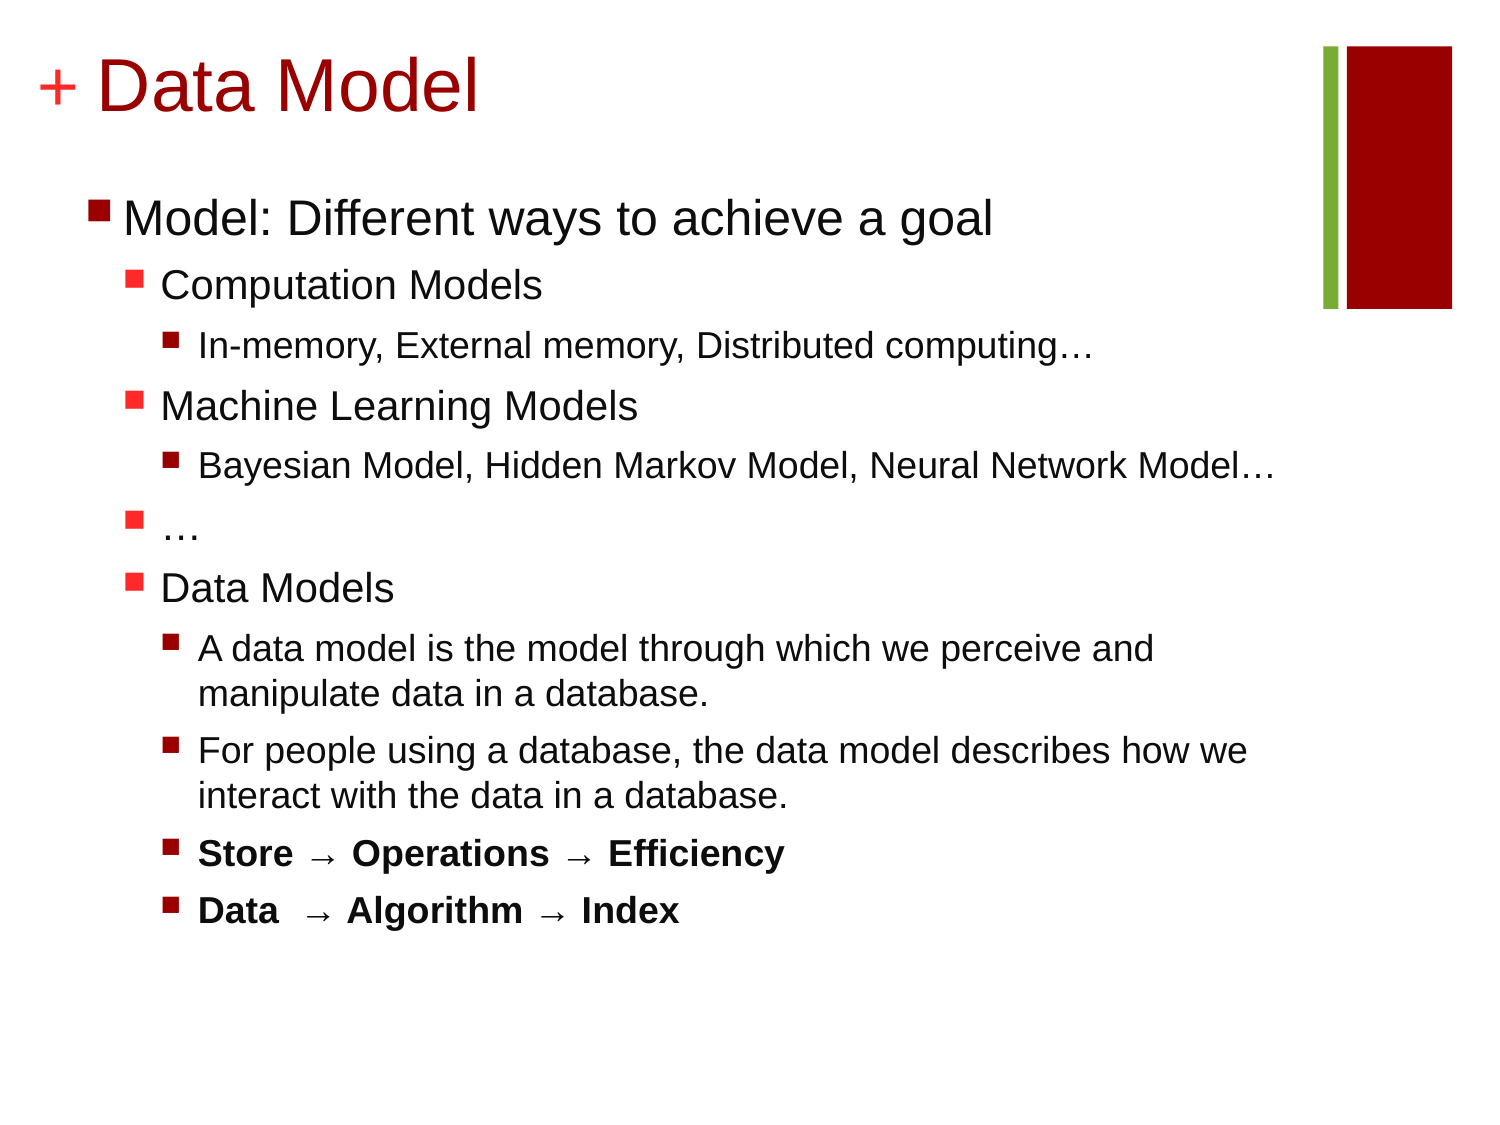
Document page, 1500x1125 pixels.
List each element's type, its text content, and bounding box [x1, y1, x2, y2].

title Data Model [81, 29, 1322, 213]
list Model: Different ways to achieve a goal Computation Models In-memory, External memory, Distributed computing… Machine Learning Models Bayesian Model, Hidden Markov Model, Neural Network Model… … Data Models A data model is the model through which we perceive and manipulate data in a database. For people using a database, the data model describes how we interact with the data in a database. Store → Operations → Efficiency Data → Algorithm → Index [70, 178, 1310, 1047]
